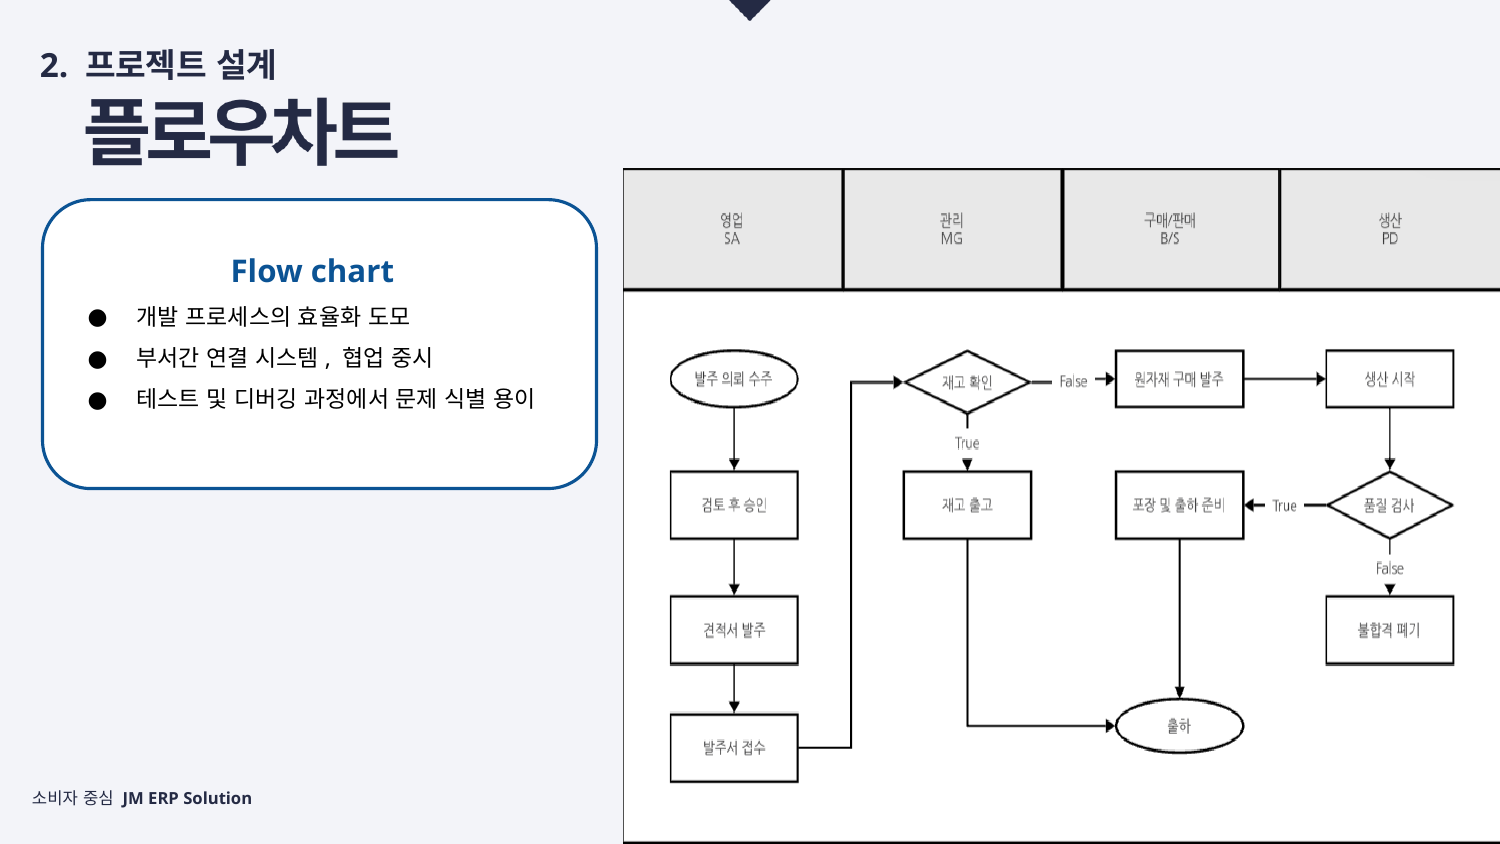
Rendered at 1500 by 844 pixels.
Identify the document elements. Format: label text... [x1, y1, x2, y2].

text_box 2. 프로젝트 설계 [25, 28, 436, 86]
text_box 소비자 중심 JM ERP Solution [16, 772, 360, 830]
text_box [42, 199, 597, 489]
picture [59, 55, 473, 199]
picture [728, 0, 772, 22]
picture [578, 167, 1500, 844]
